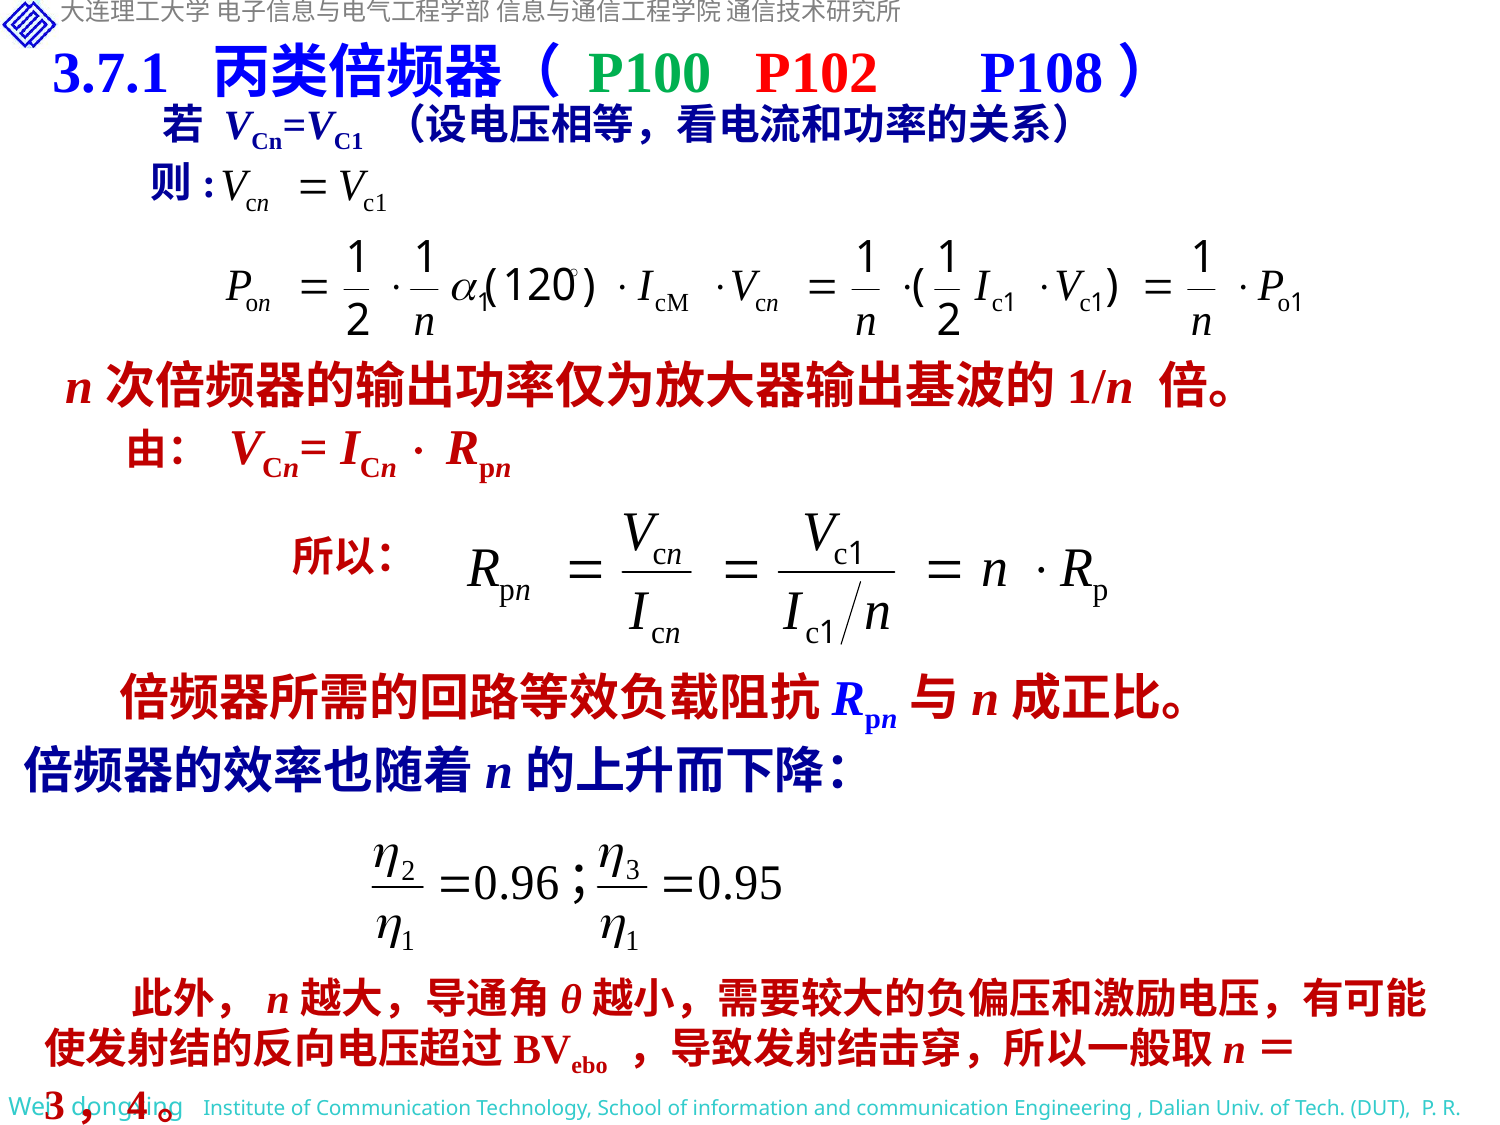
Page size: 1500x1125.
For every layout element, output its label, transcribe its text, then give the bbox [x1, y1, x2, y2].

text_box 则: [135, 148, 254, 214]
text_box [217, 151, 1310, 347]
text_box 3.7.1 丙类倍频器（ P100 P102 P108） [37, 37, 1223, 100]
picture [0, 0, 59, 49]
text_box n次倍频器的输出功率仅为放大器输出基波的1/n 倍。 [50, 345, 1400, 421]
text_box 所以： [277, 522, 451, 588]
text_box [456, 492, 1120, 657]
text_box 若 VCn=VC1 （设电压相等，看电流和功率的关系） [147, 90, 1353, 162]
text_box 由： VCn= ICn  Rpn [111, 407, 608, 491]
text_box 此外，n越大，导通角θ越小，需要较大的负偏压和激励电压，有可能使发射结的反向电压超过BVebo ，导致发射结击穿，所以一般取n＝3，4。 [29, 963, 1471, 1083]
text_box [363, 820, 789, 960]
text_box 倍频器的效率也随着n的上升而下降： [8, 730, 1069, 802]
text_box 倍频器所需的回路等效负载阻抗Rpn与n成正比。 [105, 658, 1258, 742]
